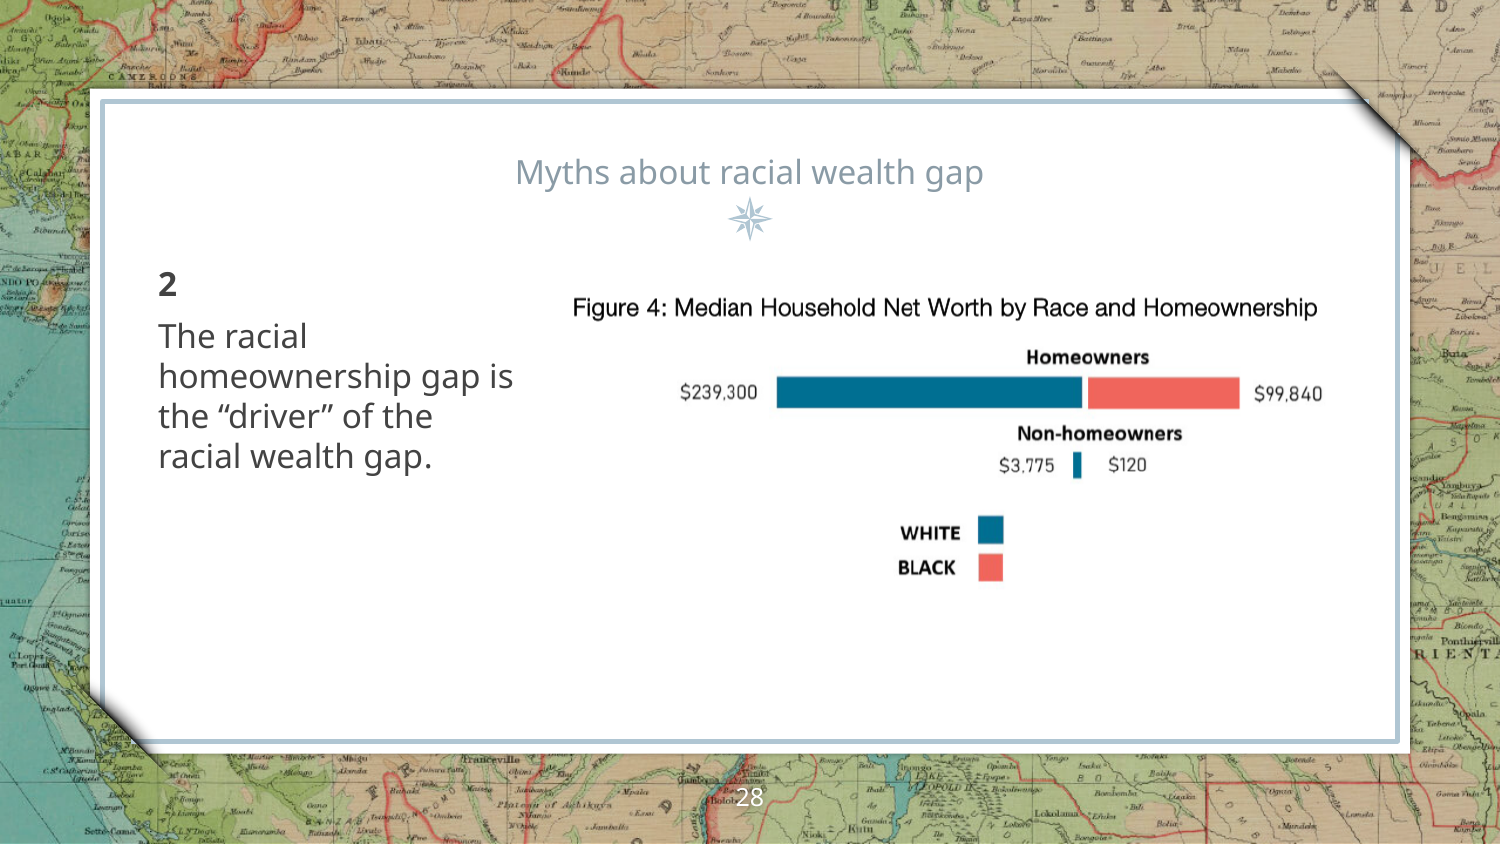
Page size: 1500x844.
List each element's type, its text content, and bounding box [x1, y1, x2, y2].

title Myths about racial wealth gap [164, 101, 1336, 192]
picture [553, 279, 1390, 598]
list 2 The racial homeownership gap is the “driver” of the racial wealth gap. [158, 262, 525, 714]
slide_number 28 [705, 753, 795, 844]
picture [0, 0, 1500, 844]
